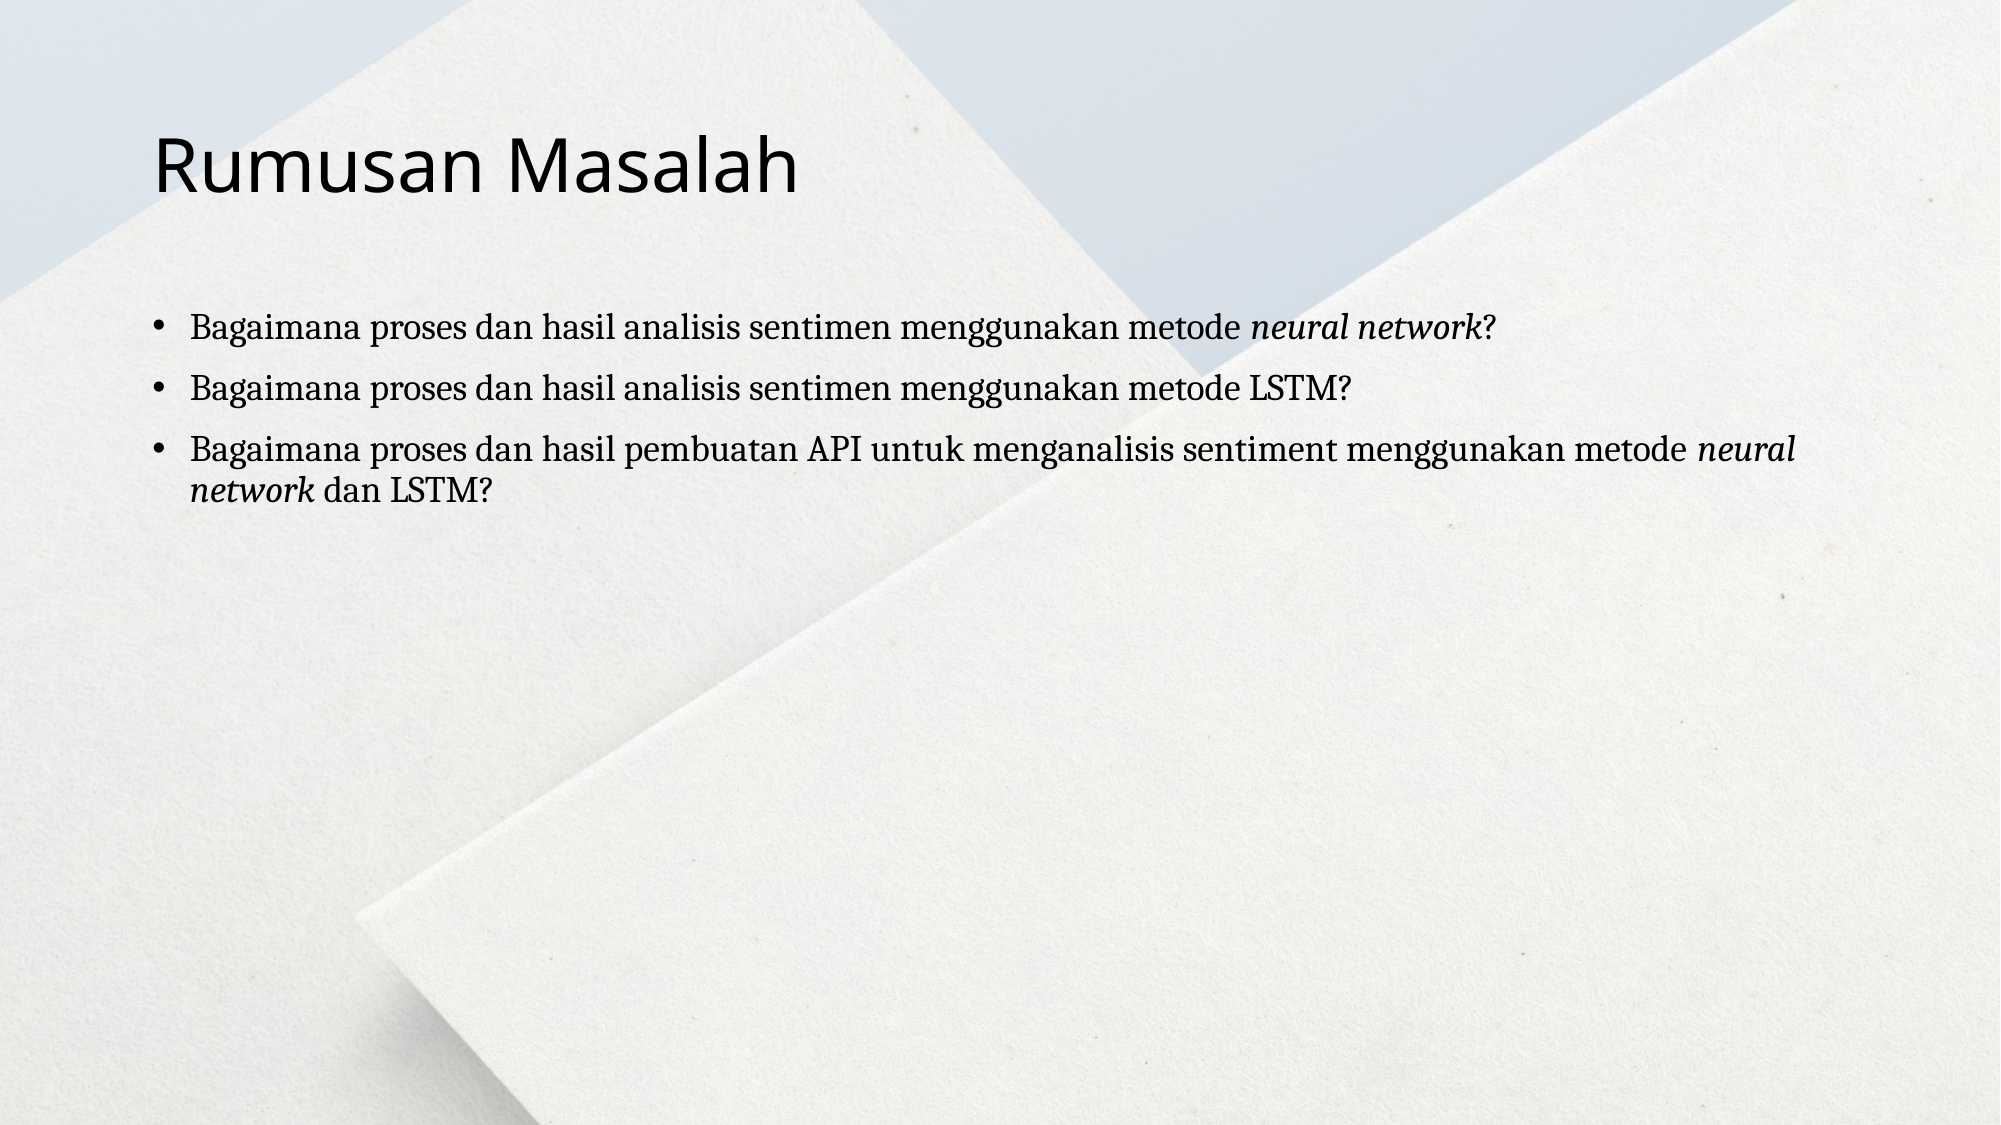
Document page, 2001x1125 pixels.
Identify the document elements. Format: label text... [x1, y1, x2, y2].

title Rumusan Masalah [137, 59, 1863, 278]
picture [0, 0, 2001, 1125]
list Bagaimana proses dan hasil analisis sentimen menggunakan metode neural network? Bagaimana proses dan hasil analisis sentimen menggunakan metode LSTM? Bagaimana proses dan hasil pembuatan API untuk menganalisis sentiment menggunakan metode neural network dan LSTM? [137, 299, 1863, 540]
